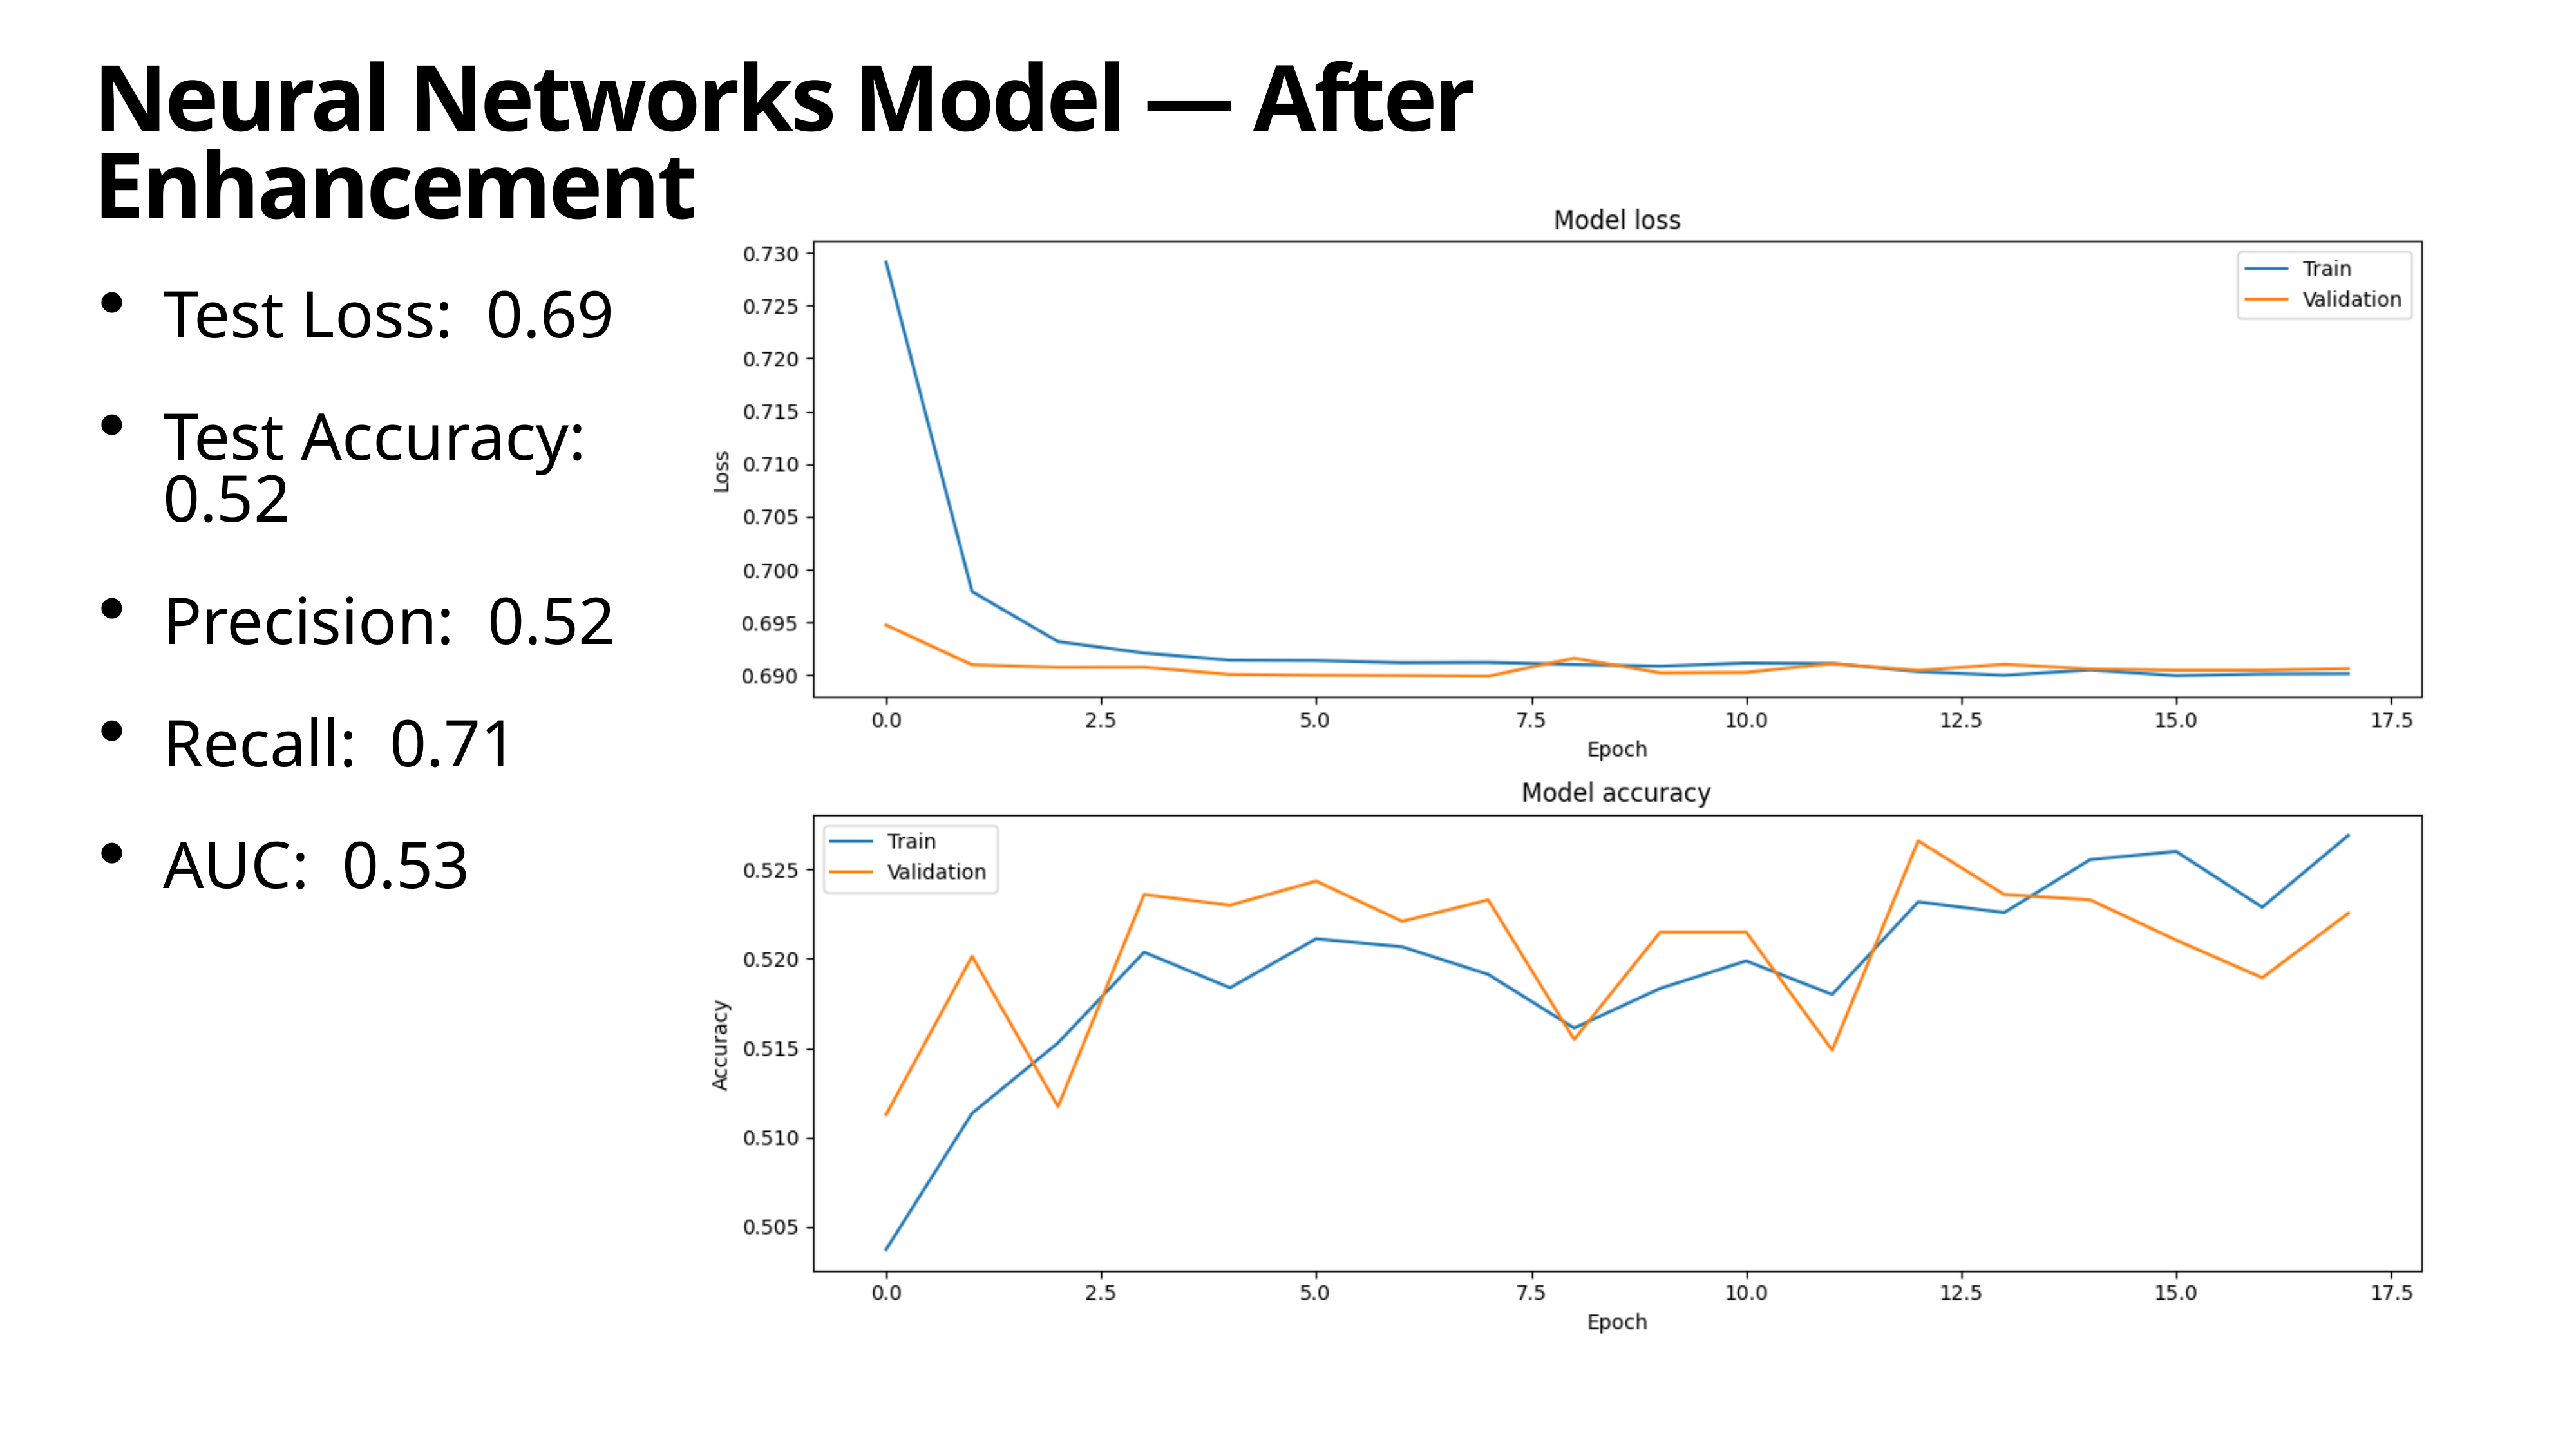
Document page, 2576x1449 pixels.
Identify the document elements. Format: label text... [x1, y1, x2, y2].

picture [698, 194, 2435, 1349]
title Neural Networks Model — After Enhancement [88, 55, 2075, 208]
list Test Loss: 0.69 Test Accuracy: 0.52 Precision: 0.52 Recall: 0.71 AUC: 0.53 [93, 283, 676, 1260]
